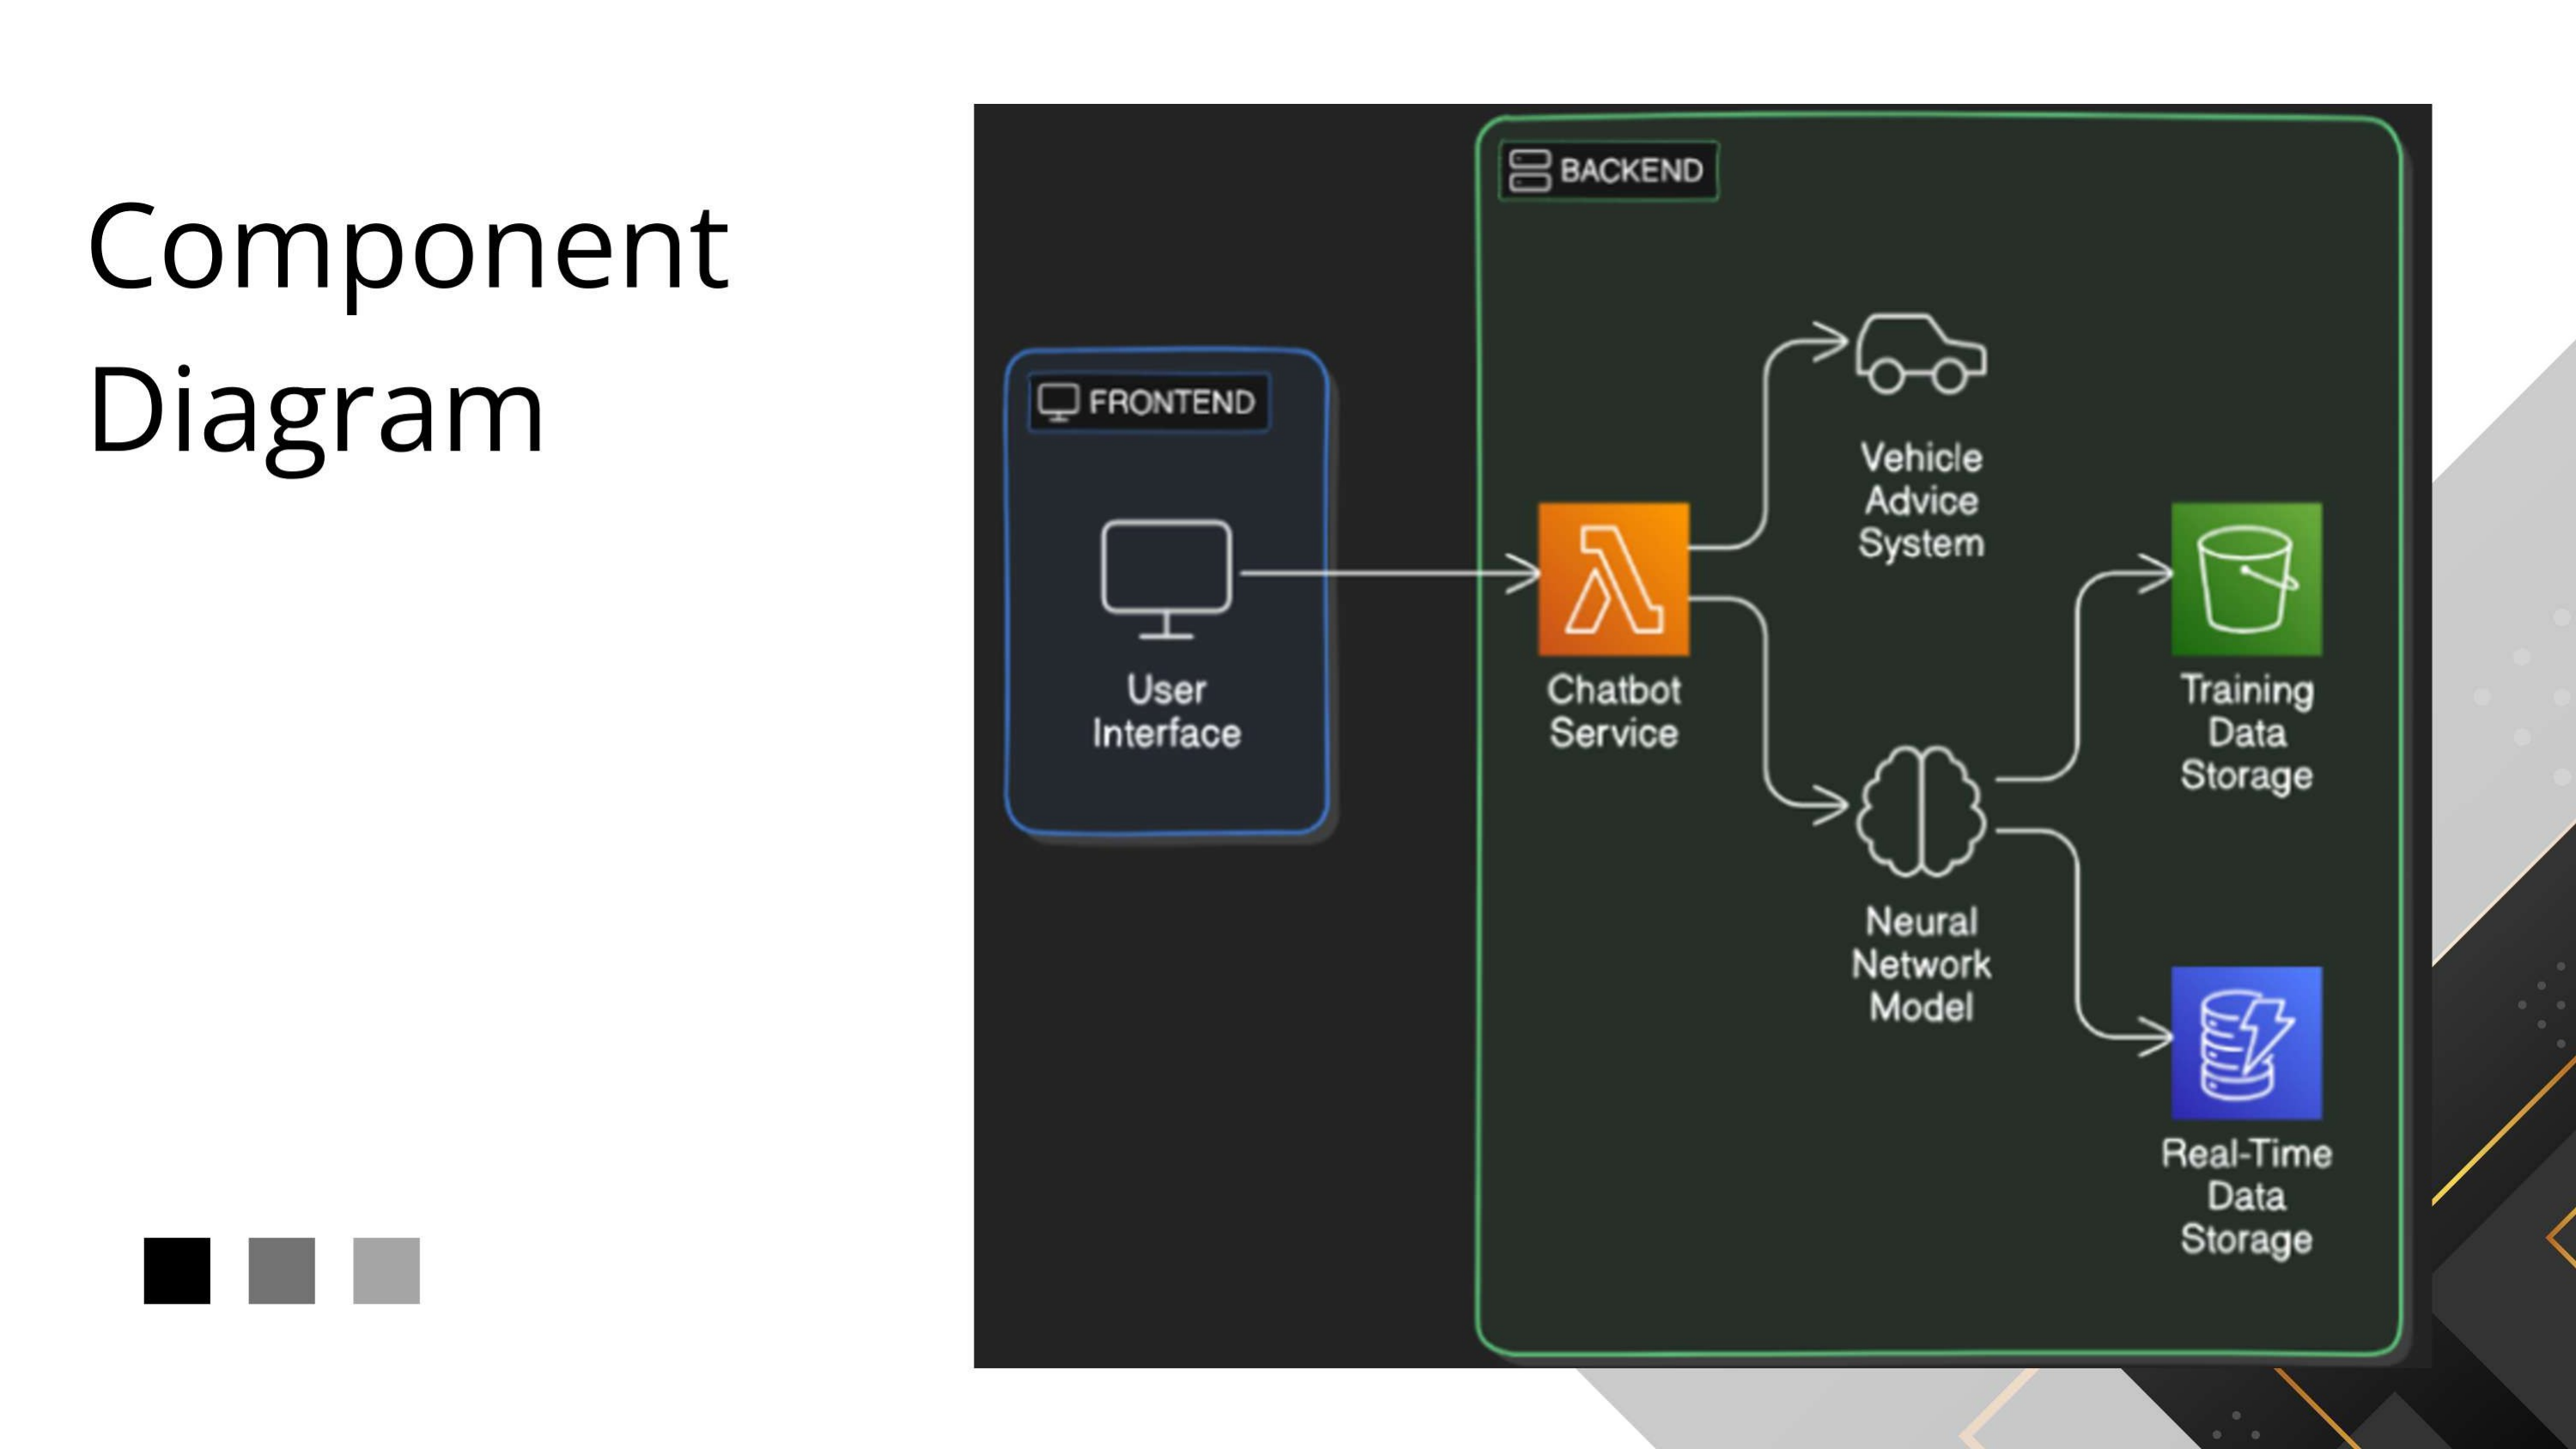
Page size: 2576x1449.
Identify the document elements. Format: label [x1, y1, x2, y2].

picture [88, 102, 2576, 1449]
